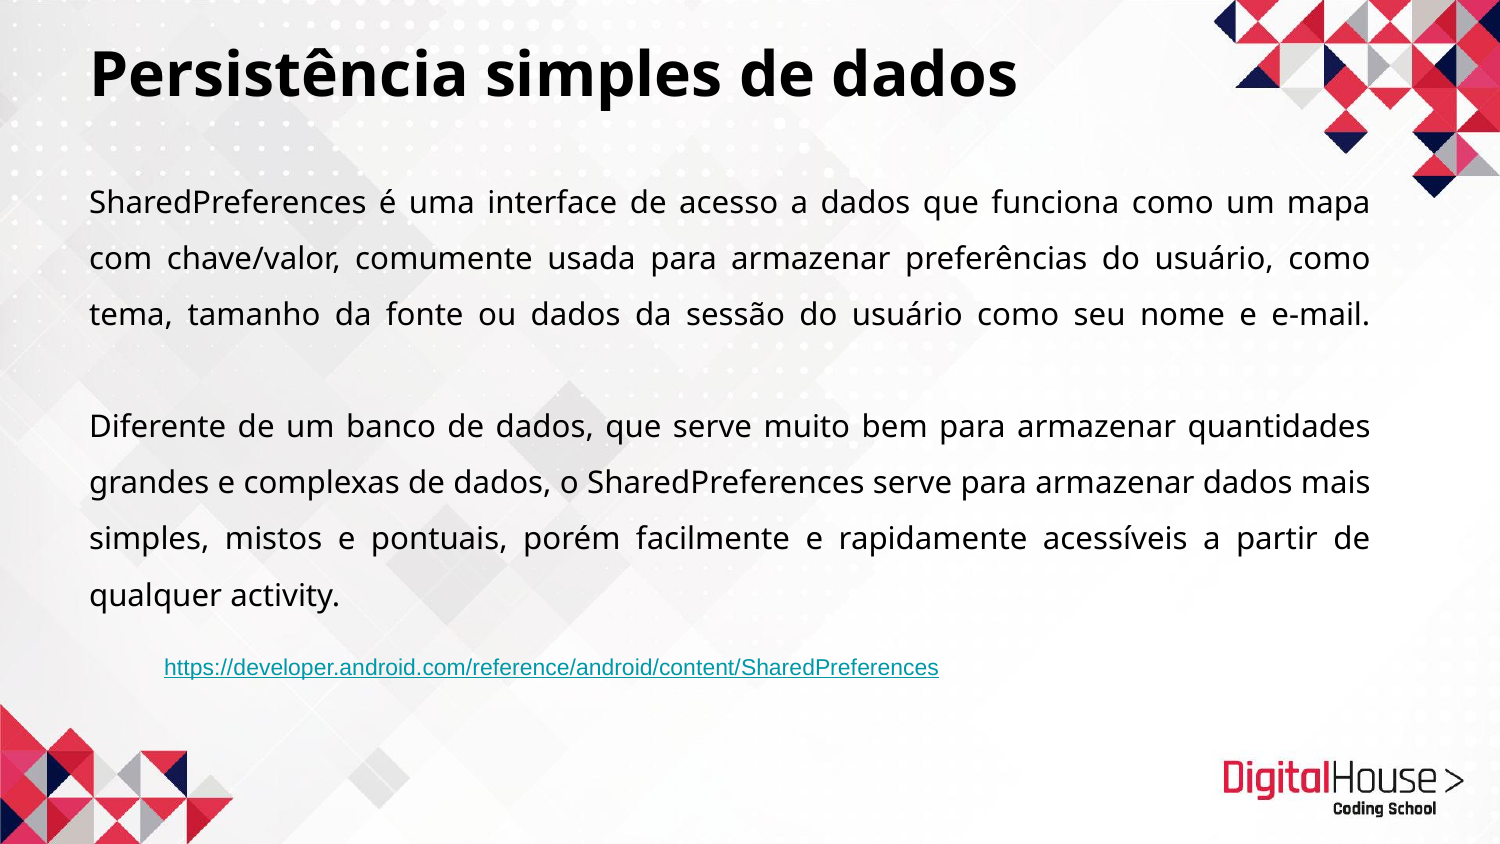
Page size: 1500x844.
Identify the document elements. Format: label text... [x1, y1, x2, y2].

title Persistência simples de dados [74, 14, 1197, 130]
picture [0, 0, 1500, 844]
text_box SharedPreferences é uma interface de acesso a dados que funciona como um mapa com chave/valor, comumente usada para armazenar preferências do usuário, como tema, tamanho da fonte ou dados da sessão do usuário como seu nome e e-mail. Diferente de um banco de dados, que serve muito bem para armazenar quantidades grandes e complexas de dados, o SharedPreferences serve para armazenar dados mais simples, mistos e pontuais, porém facilmente e rapidamente acessíveis a partir de qualquer activity. [74, 148, 1388, 688]
